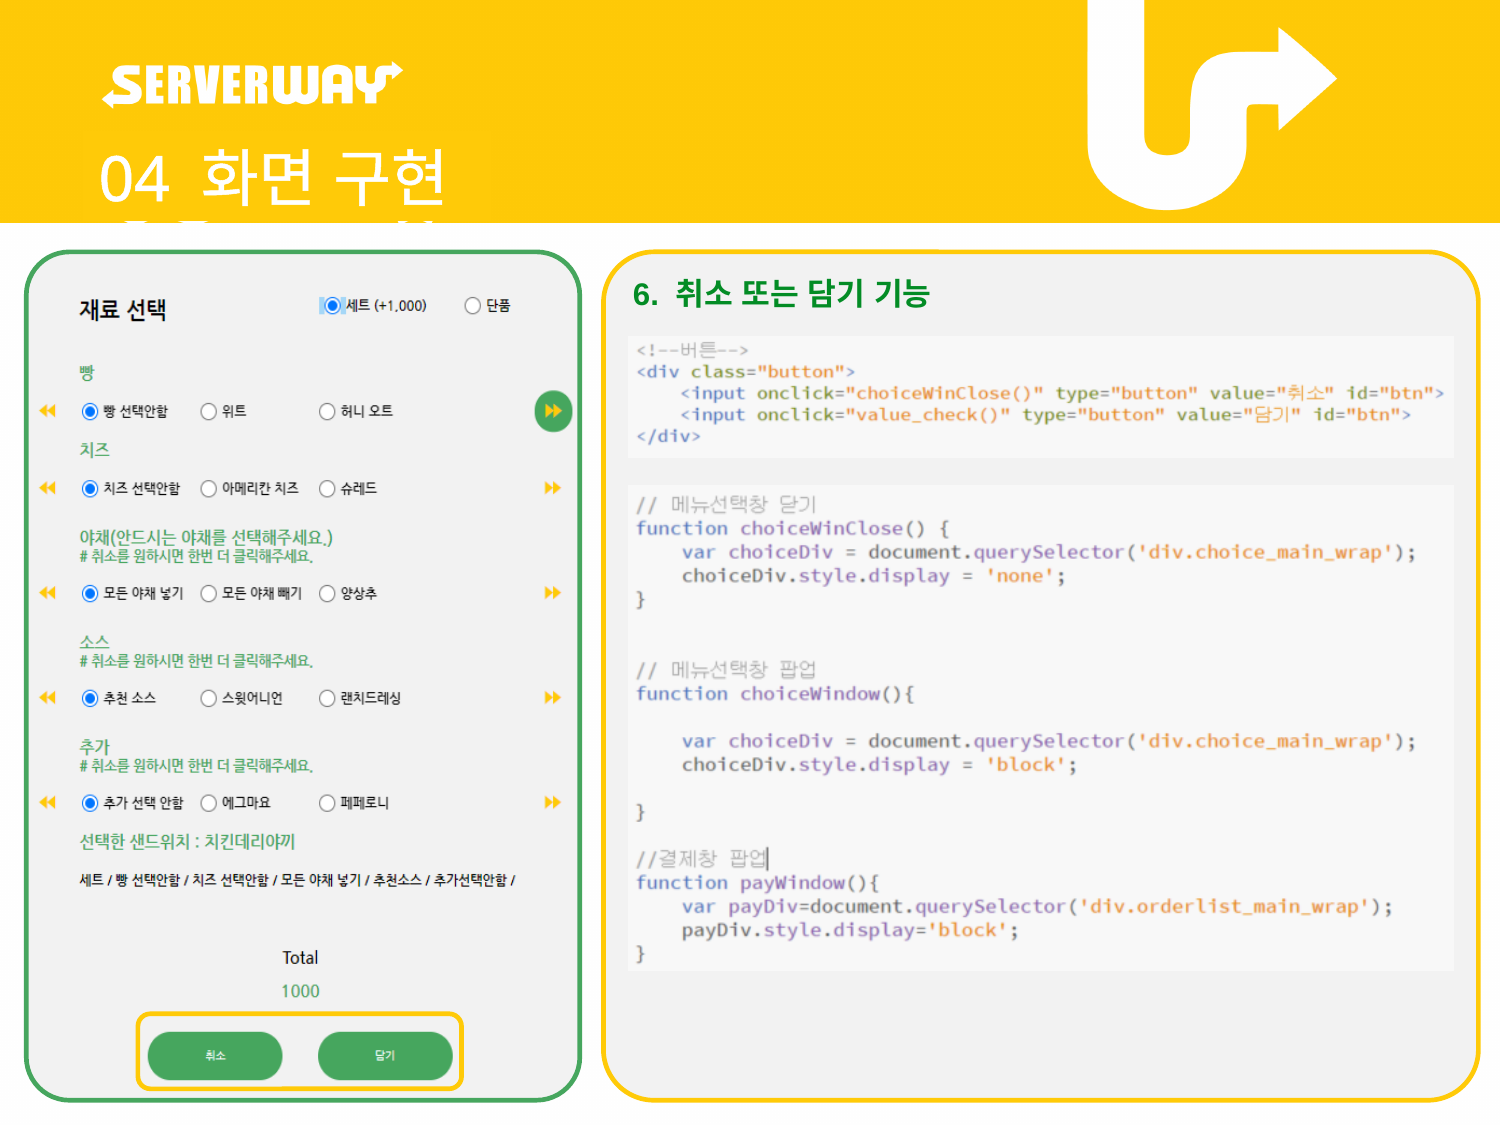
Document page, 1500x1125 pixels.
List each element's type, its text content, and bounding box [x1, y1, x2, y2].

text_box 04 화면 구현 [83, 131, 491, 221]
picture [0, 0, 1500, 1125]
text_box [26, 251, 1479, 1101]
